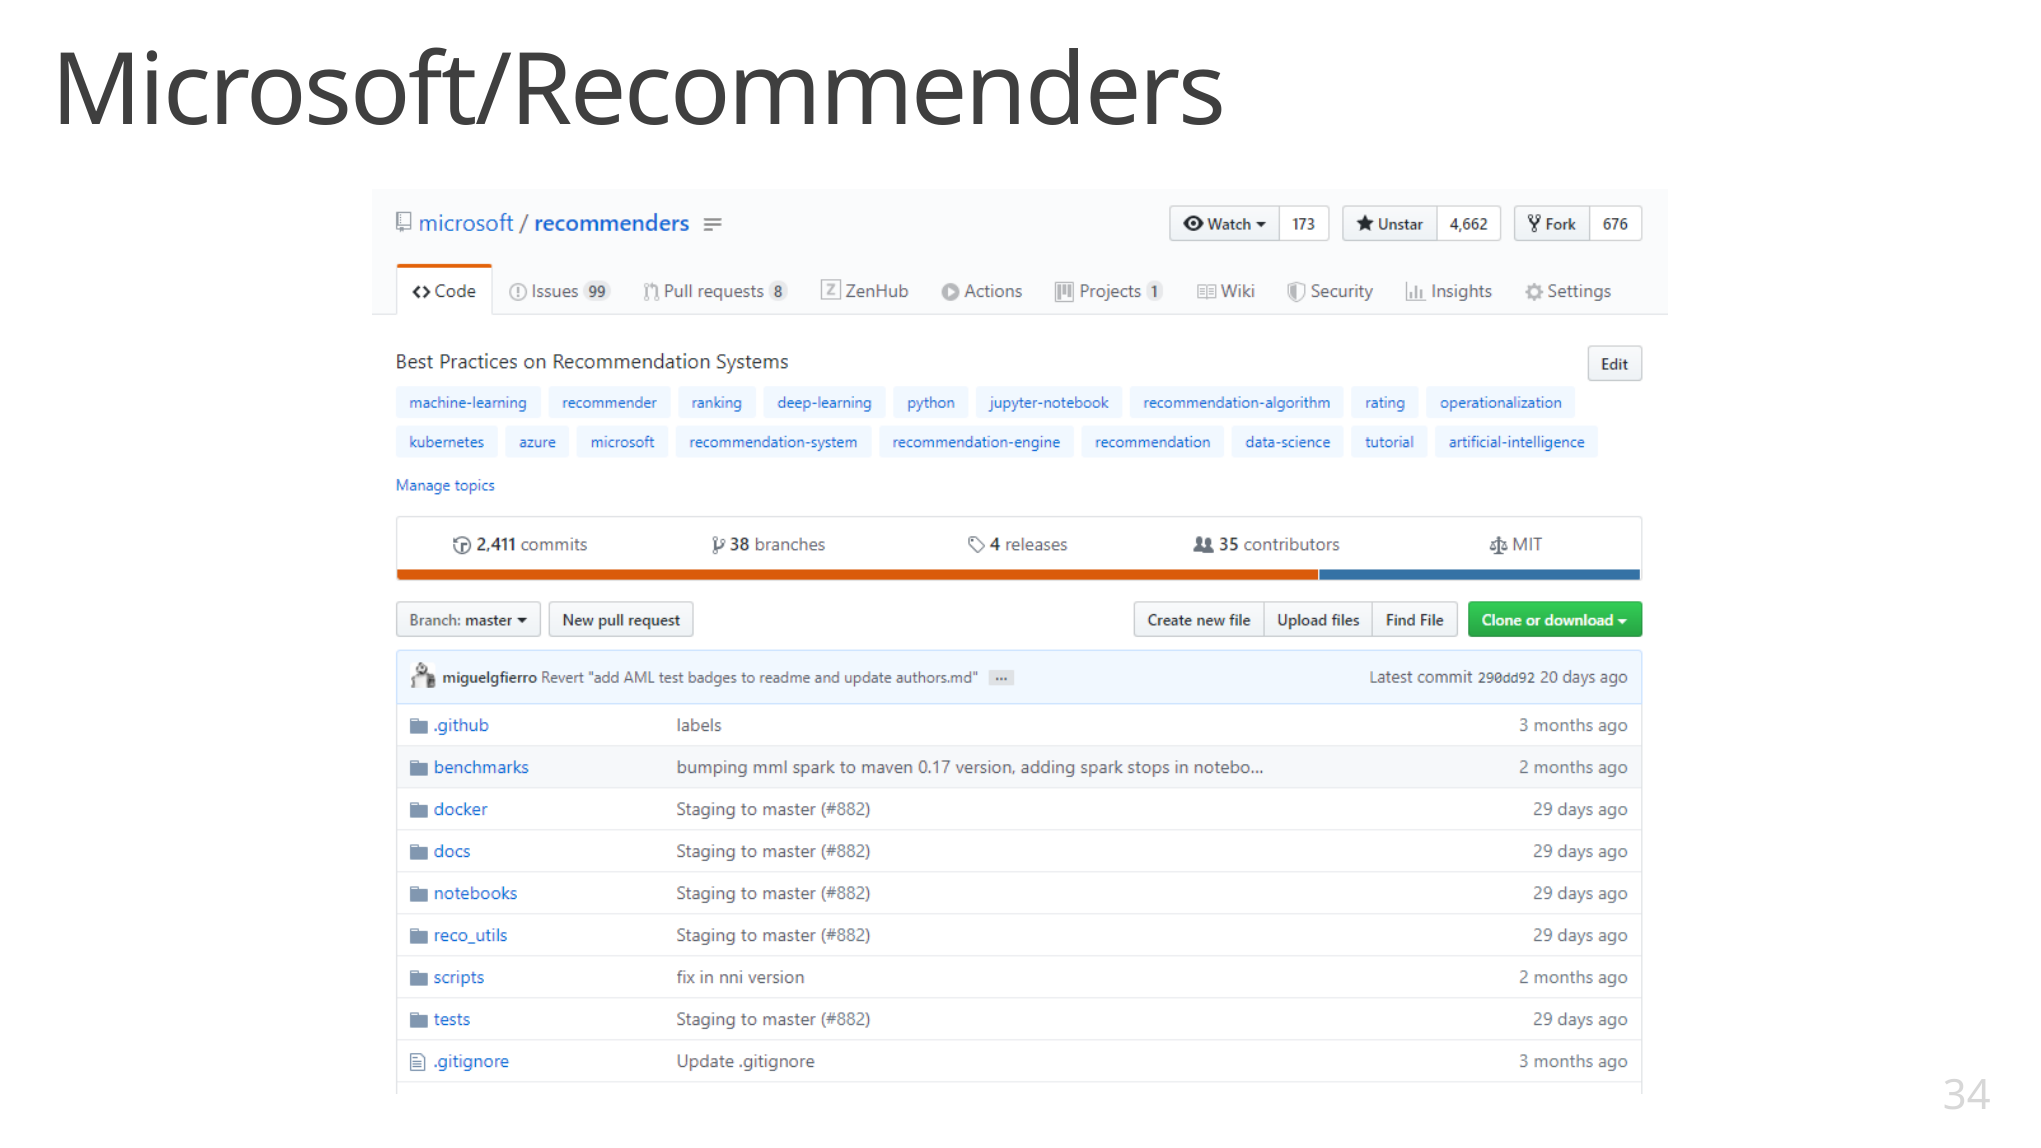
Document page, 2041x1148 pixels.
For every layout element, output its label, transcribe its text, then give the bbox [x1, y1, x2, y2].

title Microsoft/Recommenders [26, 22, 2015, 202]
slide_number 34 [1440, 1063, 2015, 1125]
picture [371, 189, 1669, 1095]
